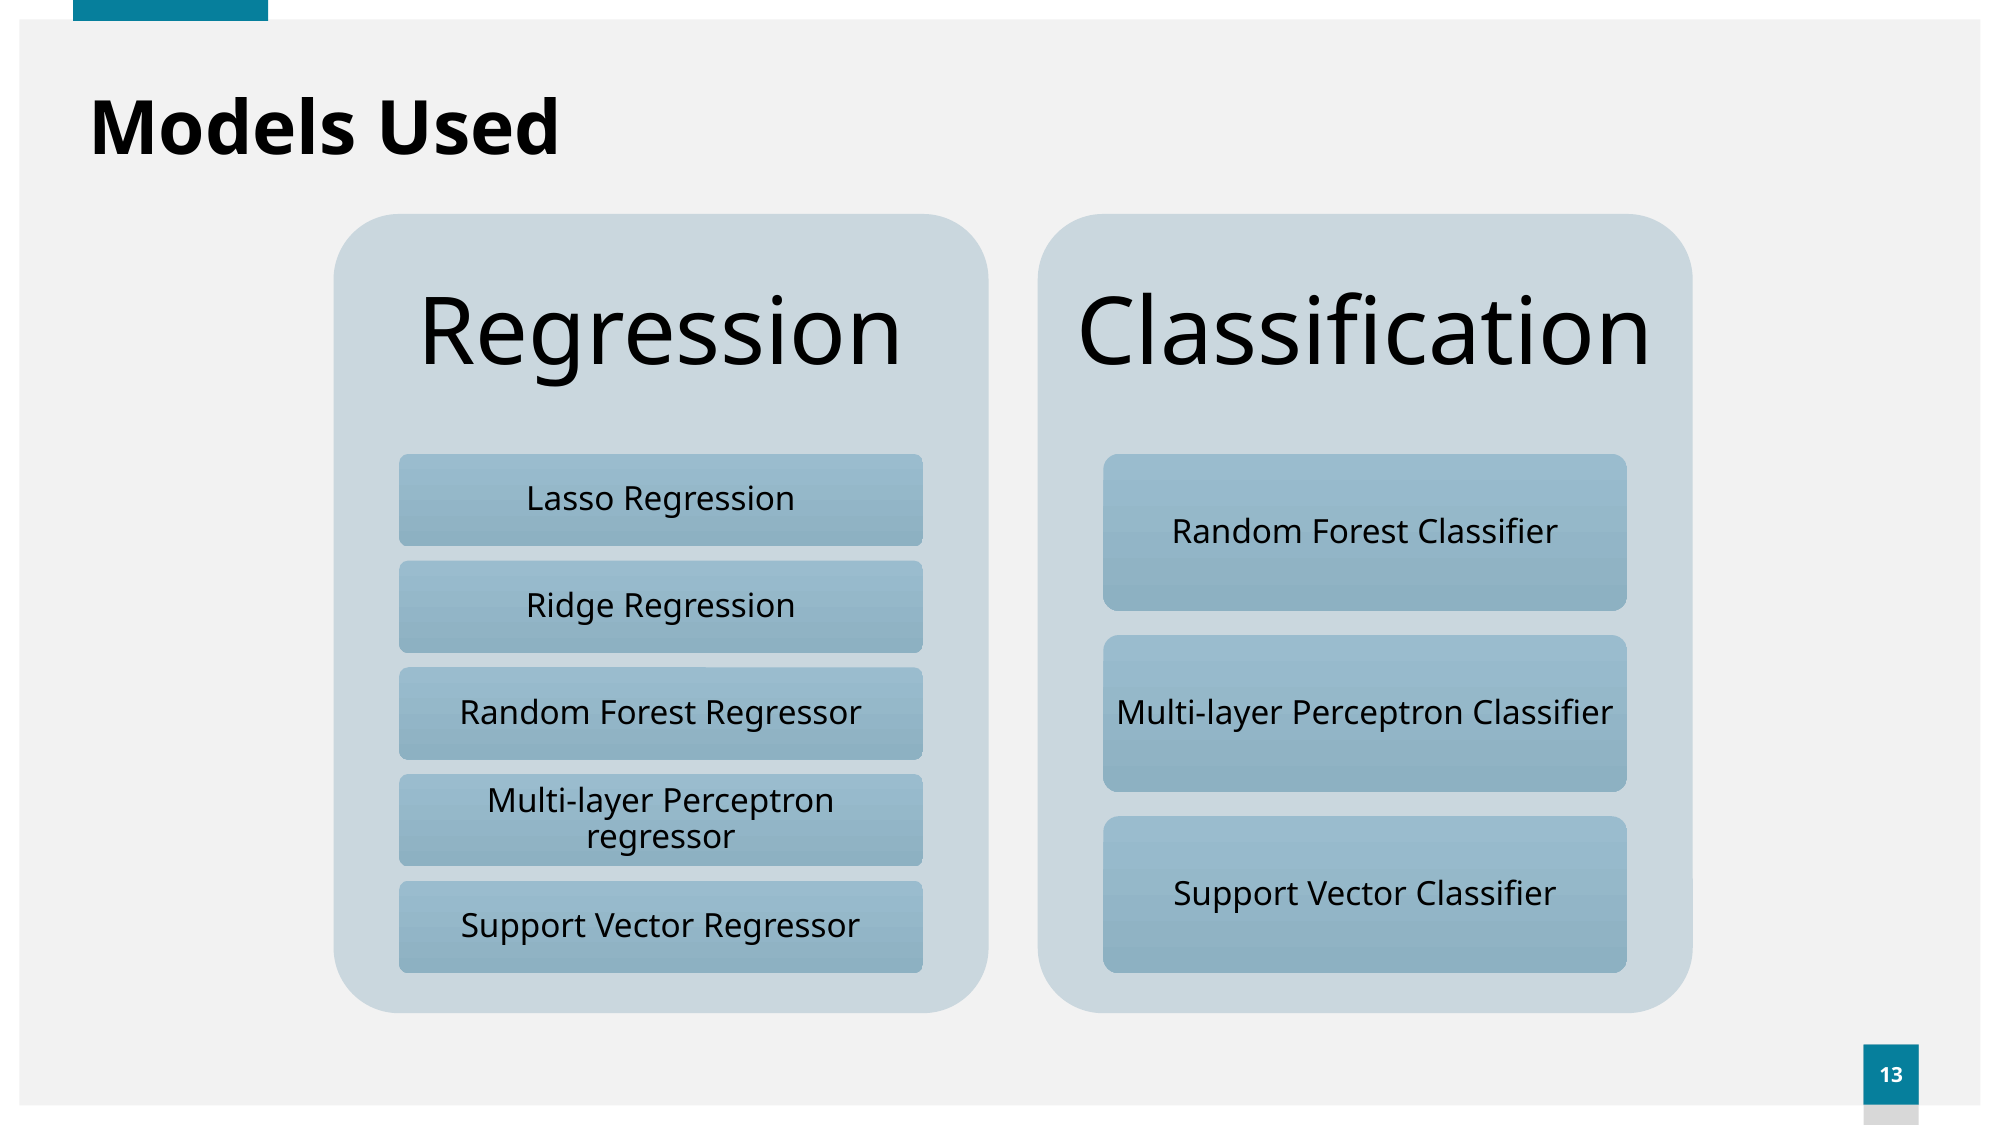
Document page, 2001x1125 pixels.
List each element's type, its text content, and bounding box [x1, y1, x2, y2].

title Models Used [73, 29, 1907, 232]
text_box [333, 213, 1693, 1014]
